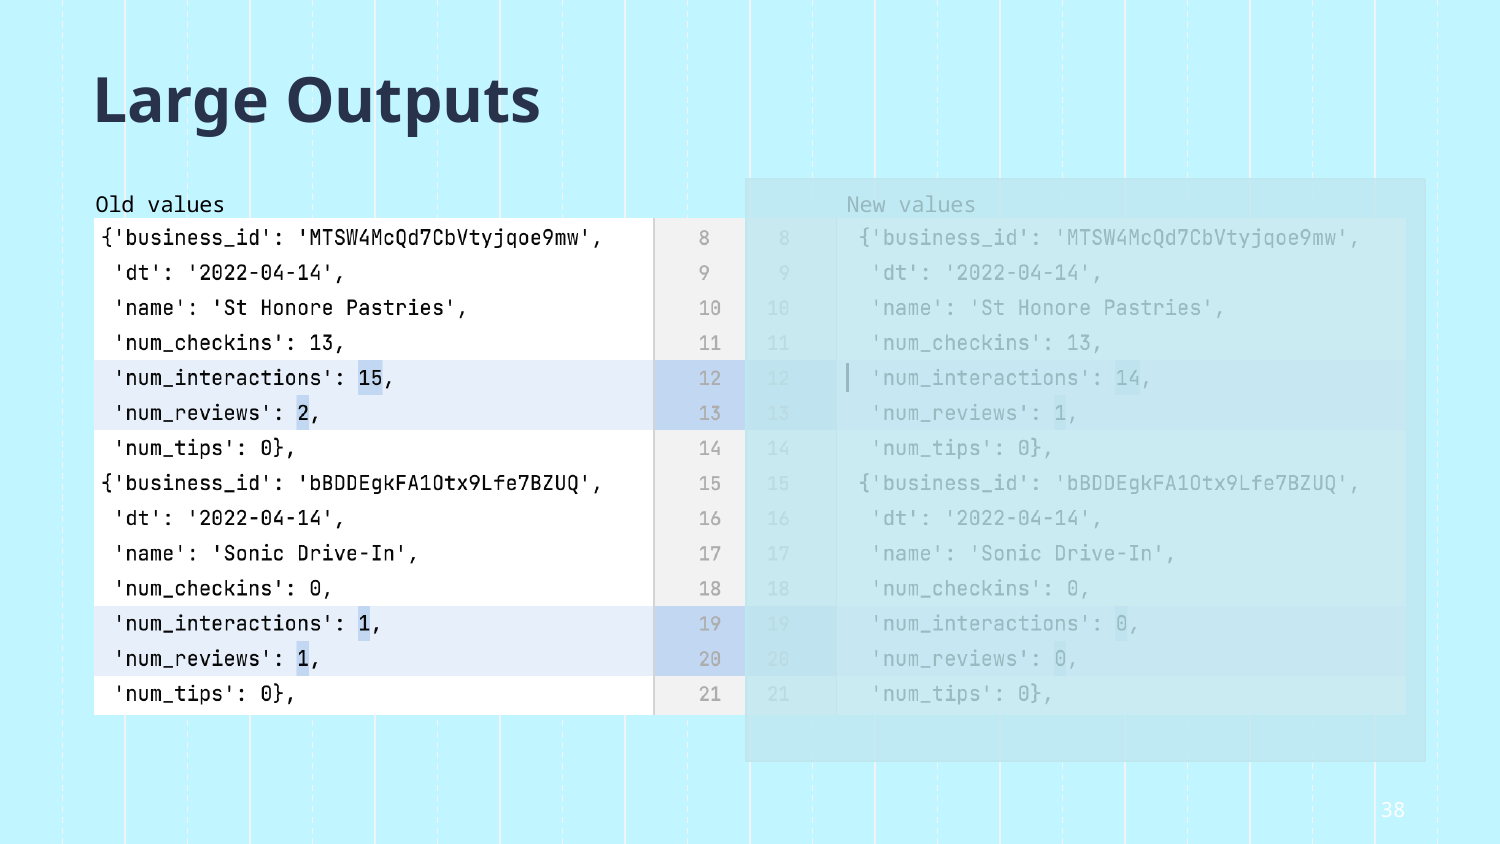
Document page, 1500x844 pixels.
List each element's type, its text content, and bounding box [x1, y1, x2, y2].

text_box Old values [84, 179, 615, 228]
picture [94, 218, 1406, 716]
title Large Outputs [92, 65, 1404, 138]
text_box [746, 179, 1425, 761]
slide_number 38 [1365, 796, 1406, 820]
